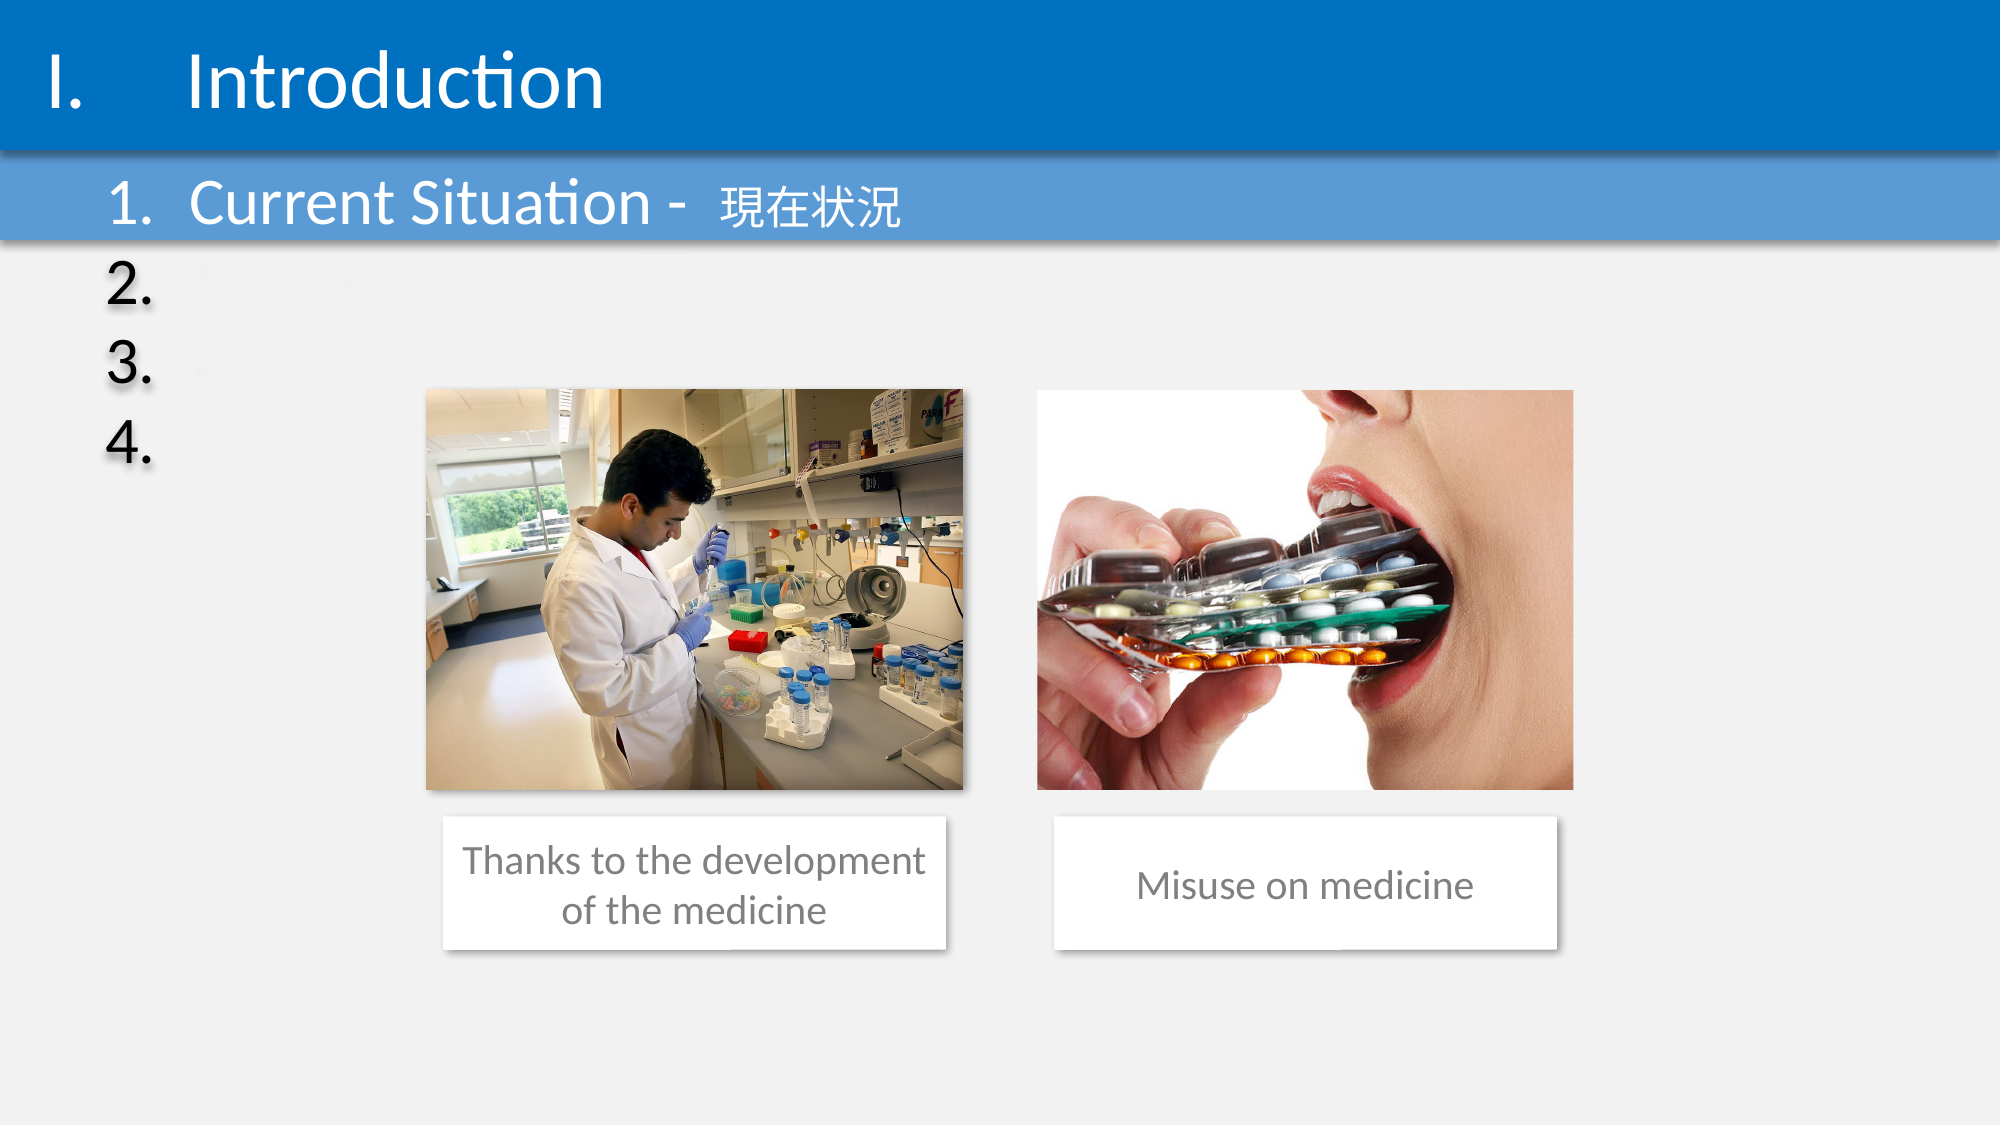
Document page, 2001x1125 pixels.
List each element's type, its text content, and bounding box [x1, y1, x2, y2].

picture [1037, 389, 1574, 790]
text_box Misuse on medicine [1053, 815, 1558, 951]
text_box Current Situation - 現在状況 The Idea - アイデア Proposal - 提案 Benefit From Project [0, 162, 2000, 241]
picture [426, 389, 963, 790]
text_box Introduction [0, 0, 2000, 151]
text_box Thanks to the development of the medicine [442, 815, 947, 951]
